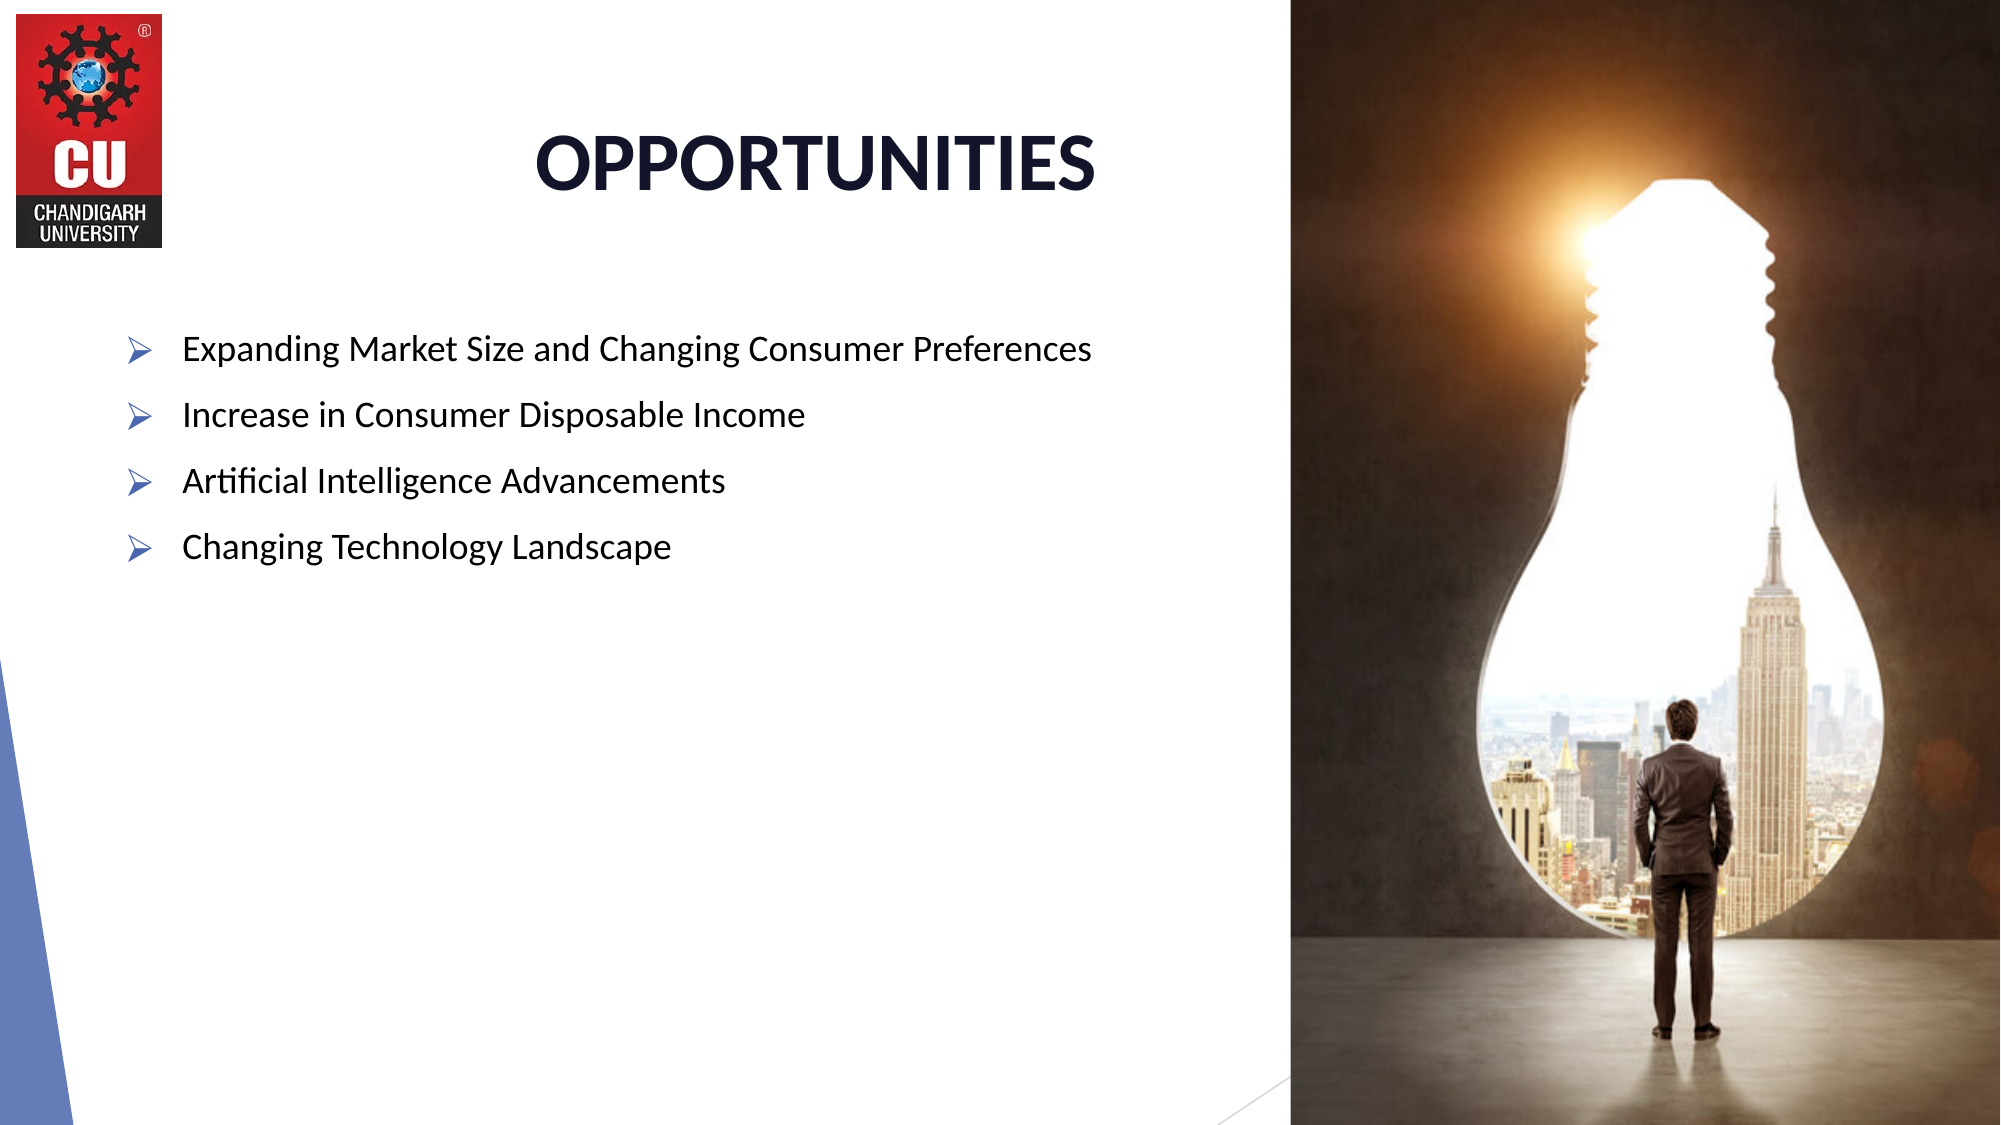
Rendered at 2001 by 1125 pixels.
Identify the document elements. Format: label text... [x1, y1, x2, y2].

title OPPORTUNITIES [111, 99, 1285, 316]
picture [15, 14, 162, 249]
list Expanding Market Size and Changing Consumer Preferences Increase in Consumer Disposable Income Artificial Intelligence Advancements Changing Technology Landscape [111, 316, 1285, 804]
picture [1290, 0, 2000, 1125]
